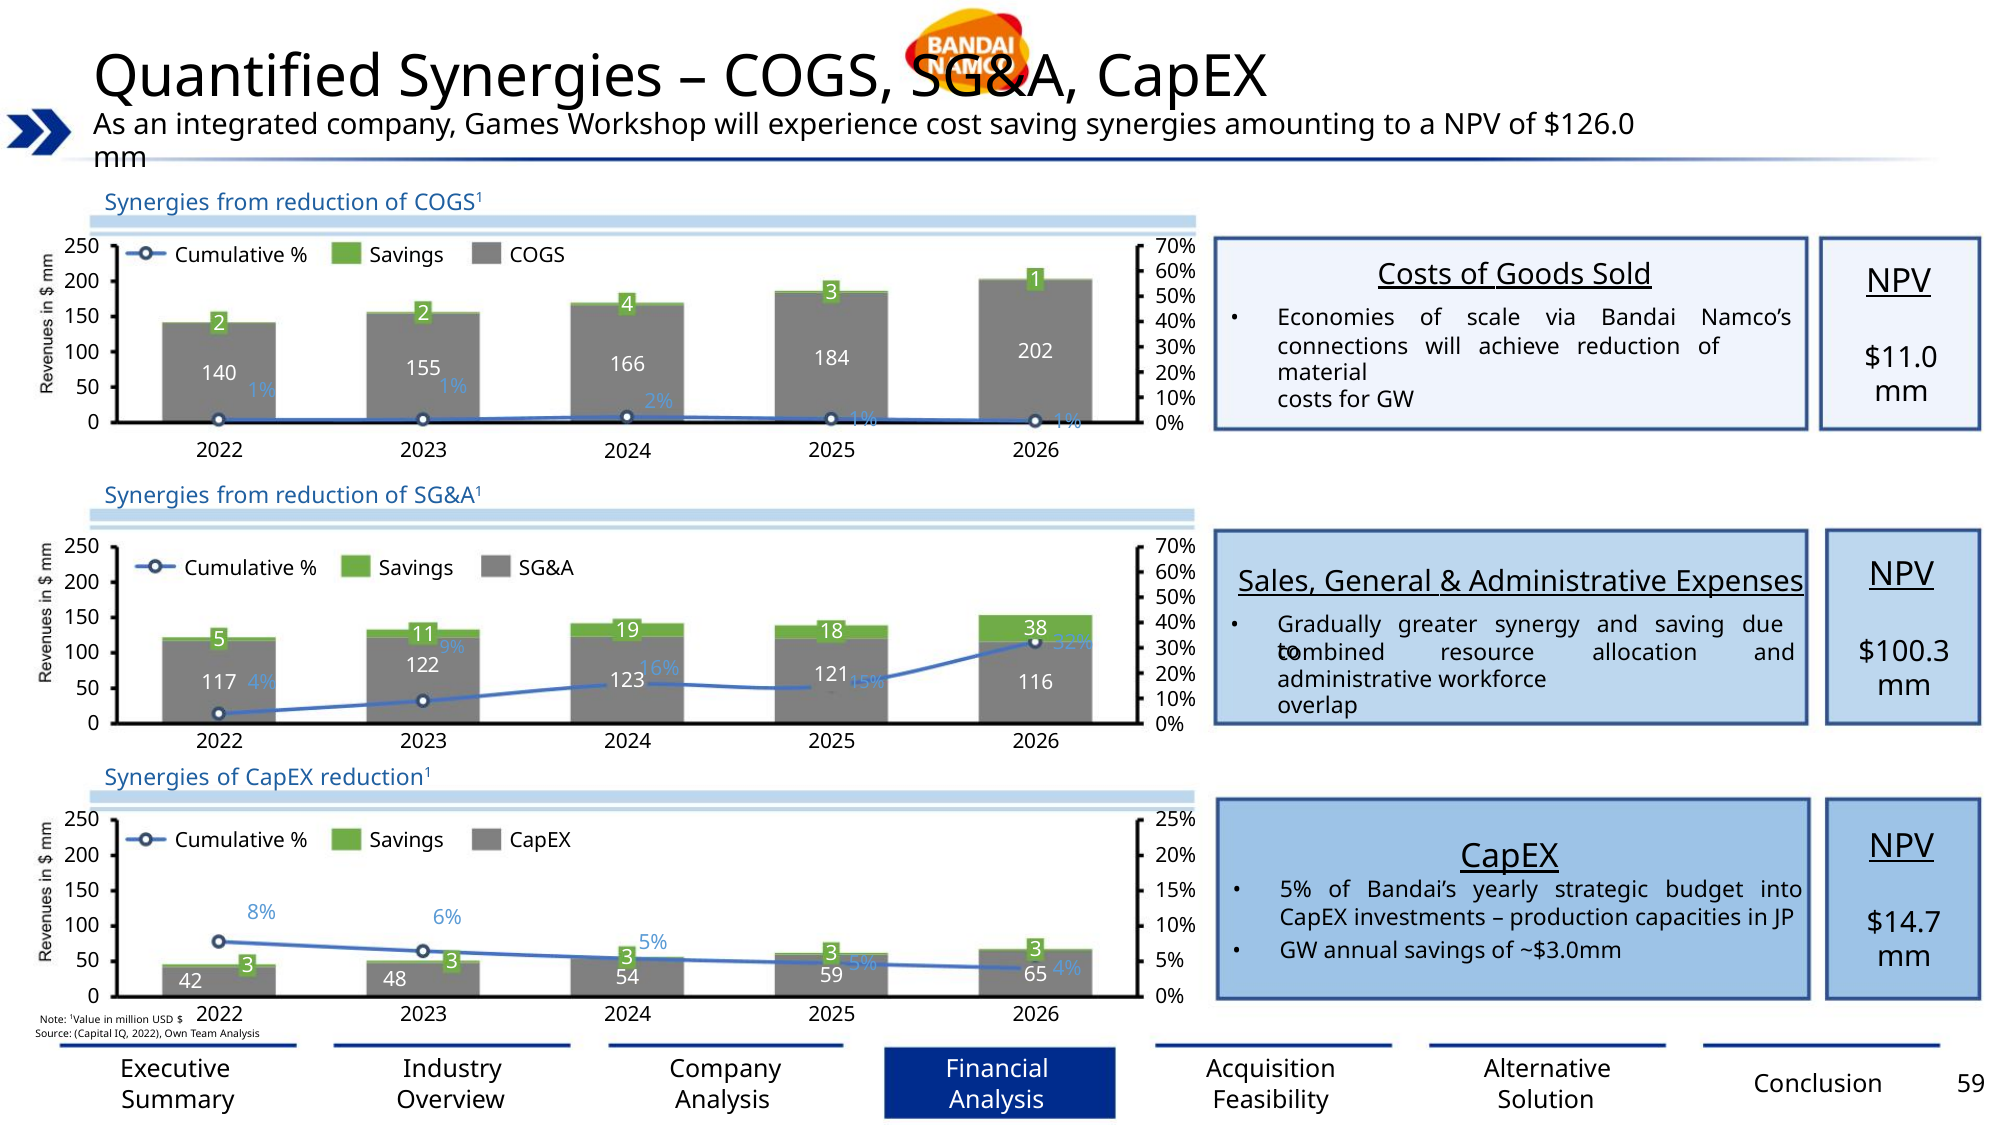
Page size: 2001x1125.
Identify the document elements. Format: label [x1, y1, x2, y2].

text_box [0, 0, 2000, 1125]
